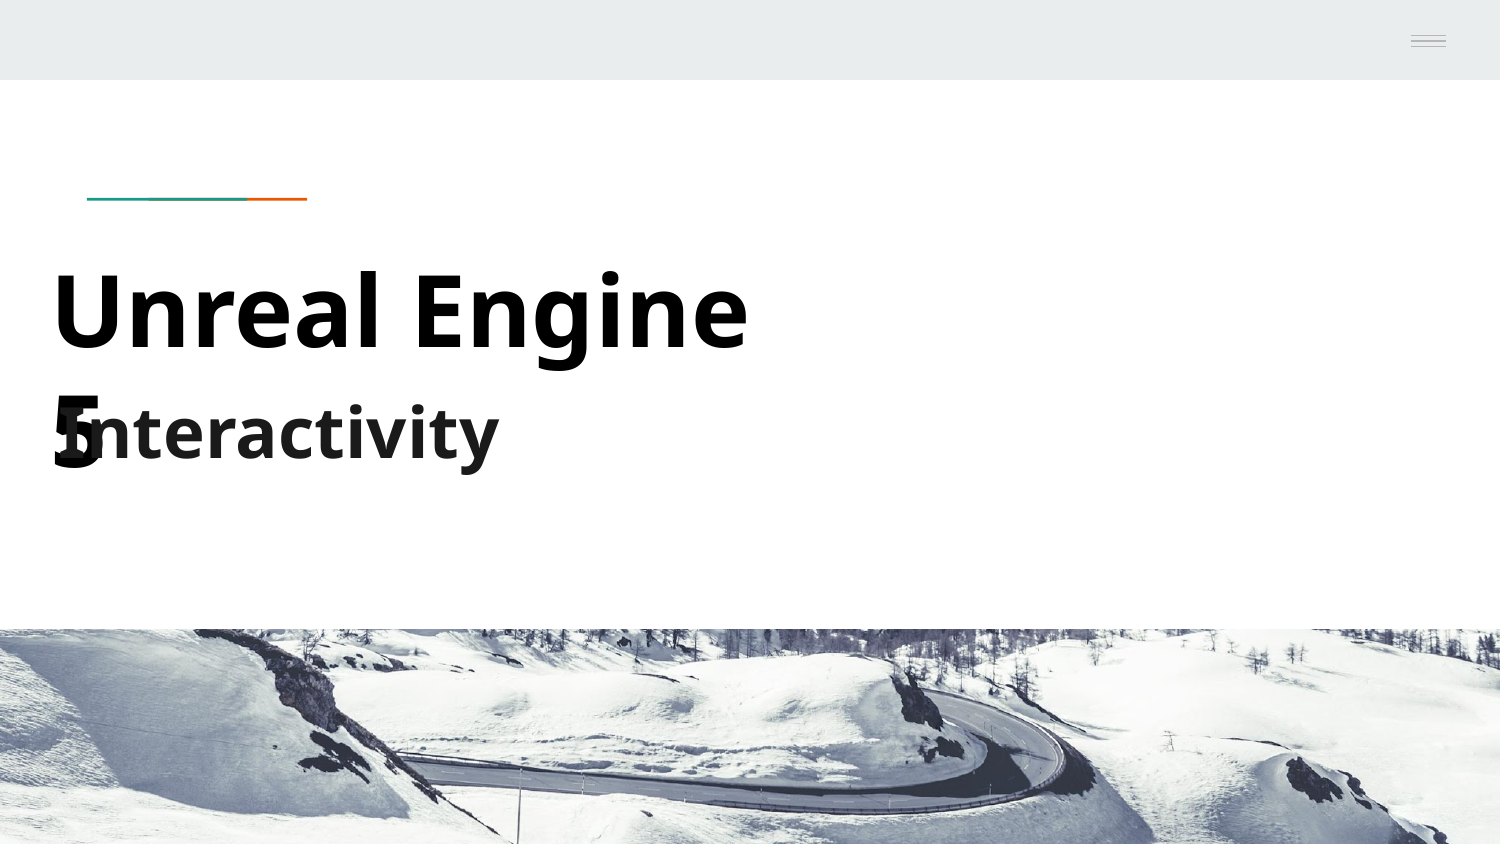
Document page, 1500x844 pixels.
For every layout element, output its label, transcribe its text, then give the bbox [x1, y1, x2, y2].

picture [0, 628, 1500, 844]
subtitle Interactivity [43, 360, 847, 449]
title Unreal Engine 5 [34, 232, 847, 384]
